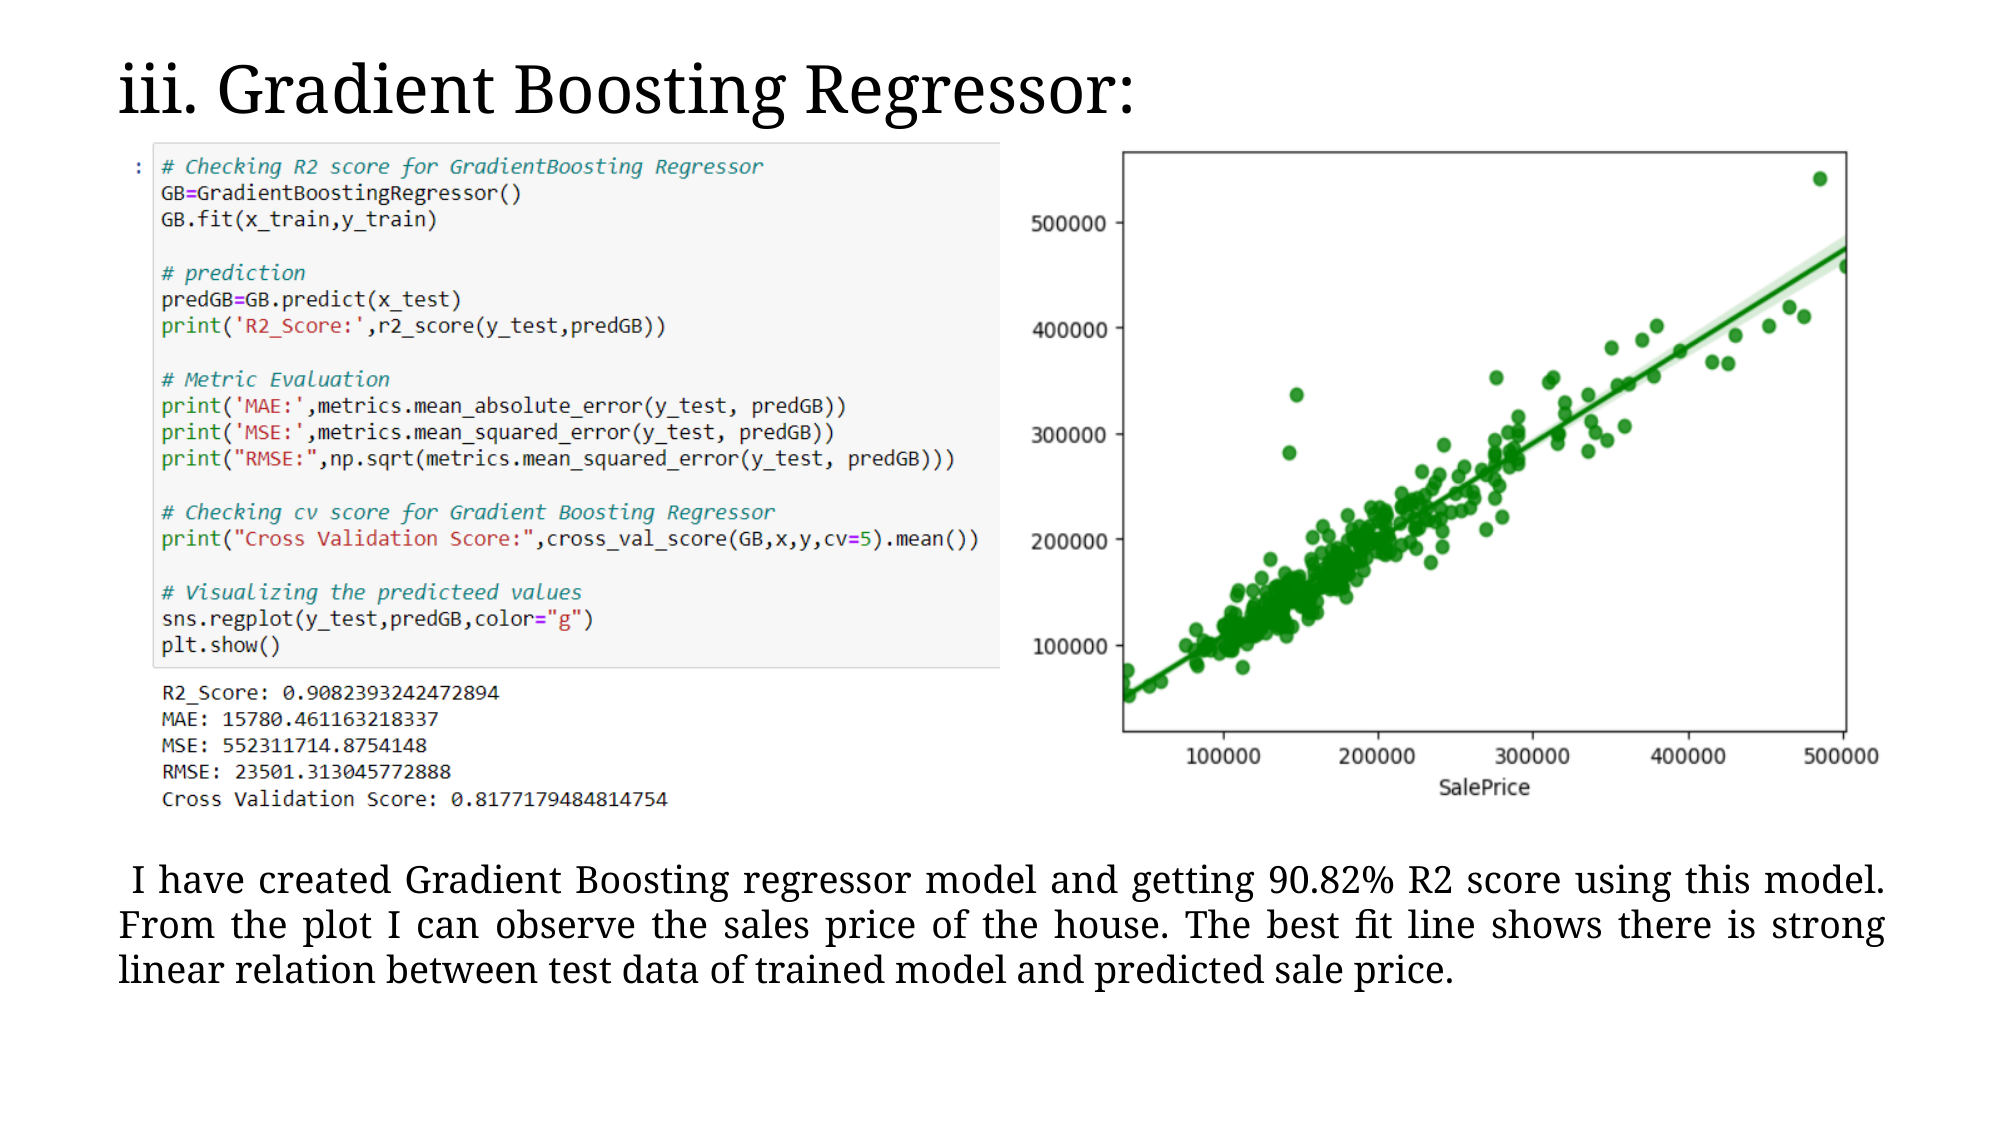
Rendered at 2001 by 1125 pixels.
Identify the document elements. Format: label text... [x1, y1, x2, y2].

text_box iii. Gradient Boosting Regressor: [103, 39, 1903, 135]
text_box I have created Gradient Boosting regressor model and getting 90.82% R2 score using this model. From the plot I can observe the sales price of the house. The best fit line shows there is strong linear relation between test data of trained model and predicted sale price. [103, 848, 1903, 1044]
picture [1014, 135, 1921, 809]
picture [134, 135, 1001, 820]
